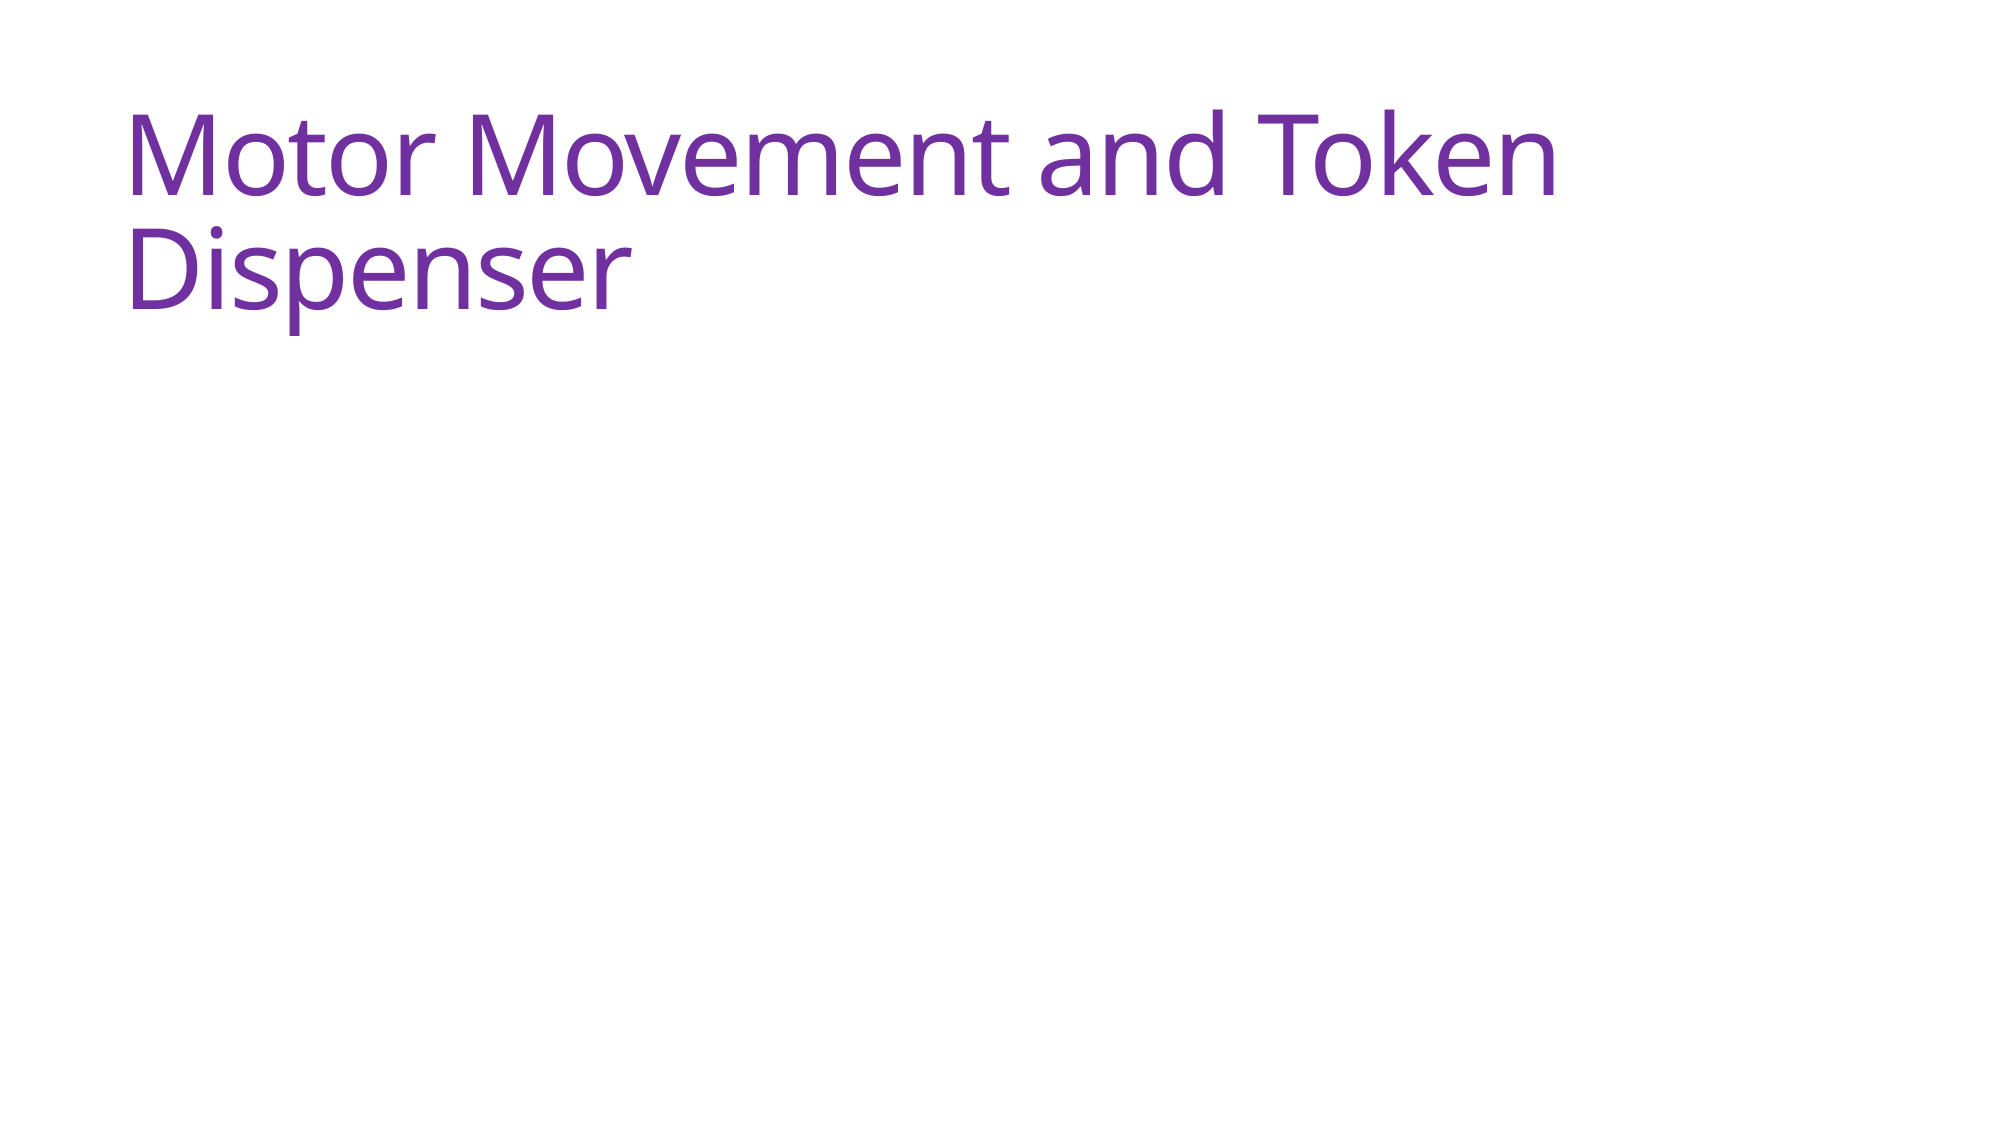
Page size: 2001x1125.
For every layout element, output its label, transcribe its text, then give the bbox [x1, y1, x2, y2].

title Motor Movement and Token Dispenser [107, 81, 1875, 354]
